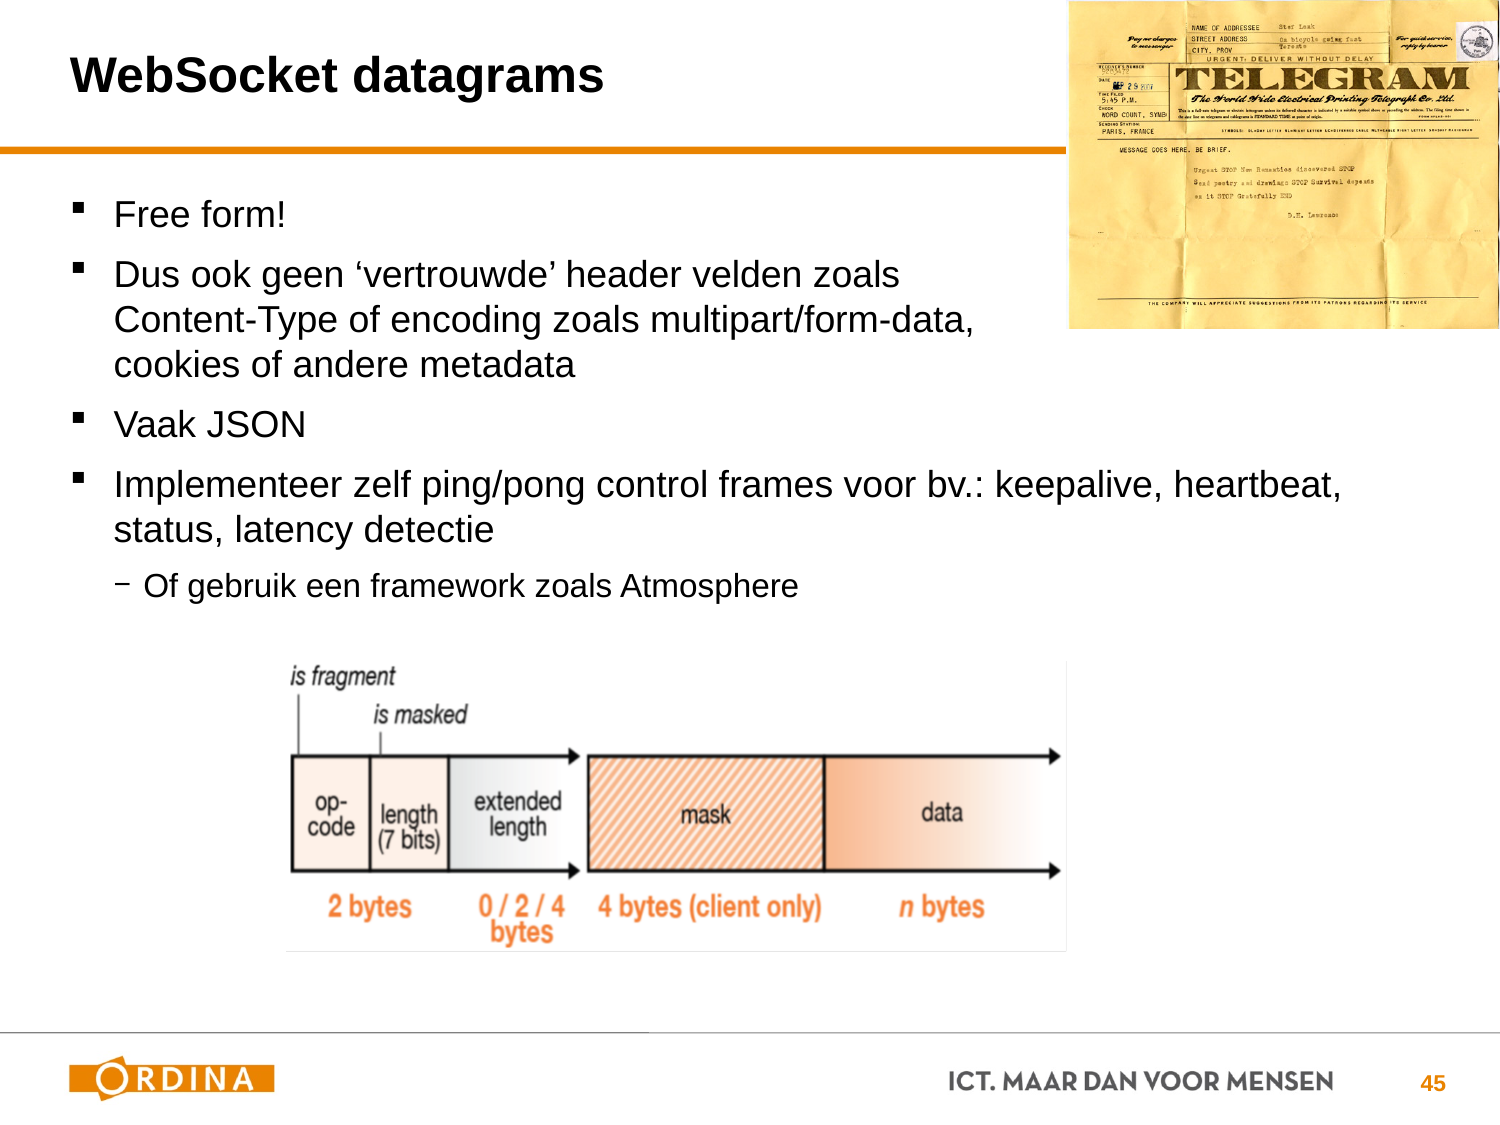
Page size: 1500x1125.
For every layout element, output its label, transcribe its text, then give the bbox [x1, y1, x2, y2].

list Free form! Dus ook geen ‘vertrouwde’ header velden zoals Content-Type of encoding zoals multipart/form-data, cookies of andere metadata Vaak JSON Implementeer zelf ping/pong control frames voor bv.: keepalive, heartbeat, status, latency detectie Of gebruik een framework zoals Atmosphere [54, 182, 1462, 1003]
slide_number 45 [1354, 1060, 1462, 1112]
picture [941, 1061, 1340, 1100]
picture [286, 661, 1067, 952]
picture [1065, 0, 1500, 329]
title WebSocket datagrams [54, 0, 1063, 147]
picture [64, 1051, 279, 1105]
